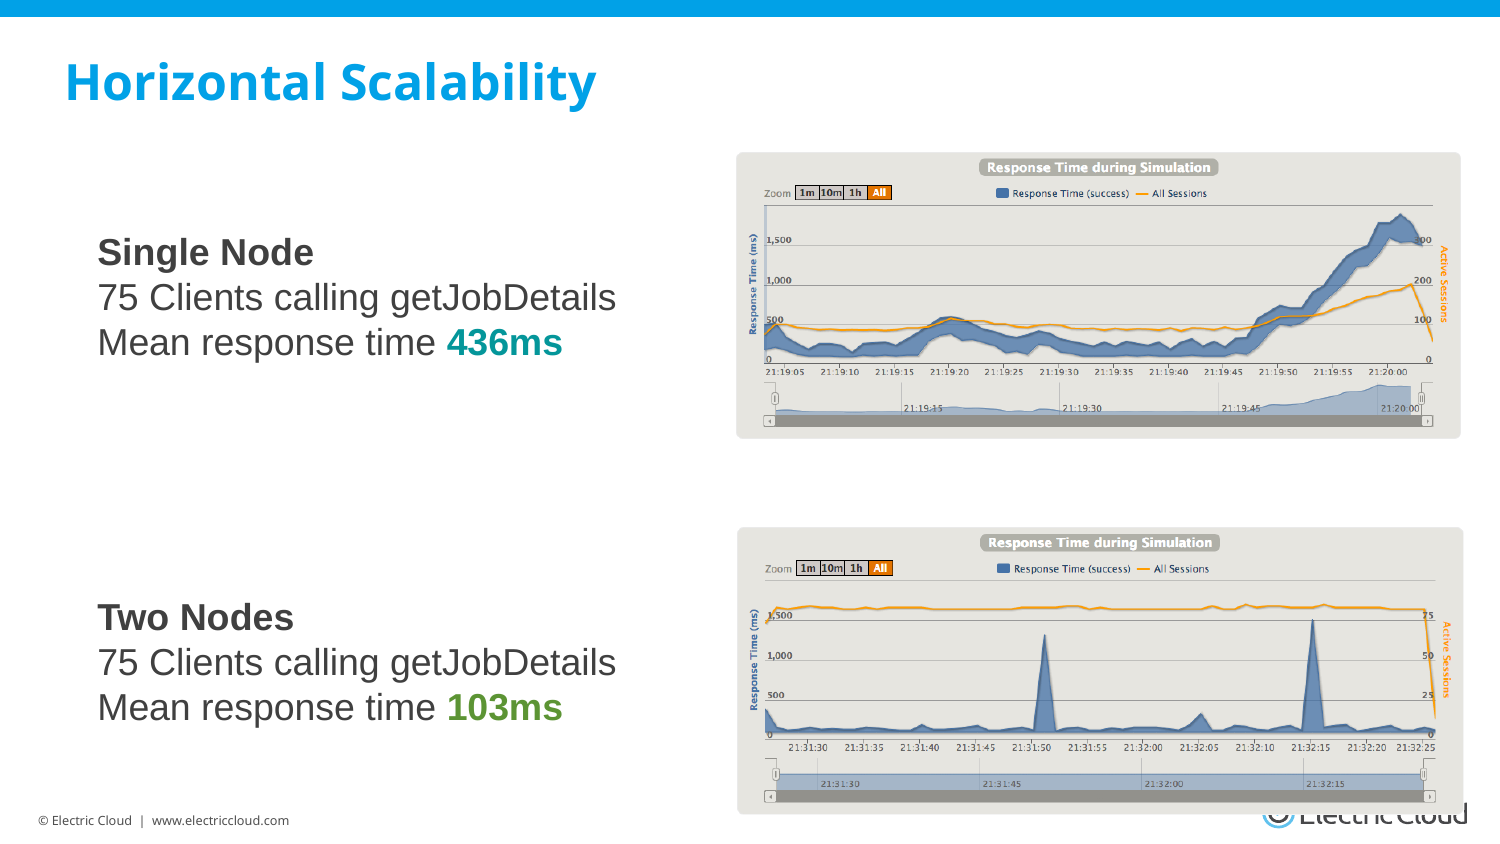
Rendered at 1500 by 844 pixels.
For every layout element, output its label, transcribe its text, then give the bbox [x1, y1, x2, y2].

title Horizontal Scalability [50, 42, 1385, 119]
picture [735, 525, 1464, 815]
picture [735, 150, 1464, 441]
text_box Two Nodes 75 Clients calling getJobDetails Mean response time 103ms [82, 585, 632, 736]
text_box Single Node 75 Clients calling getJobDetails Mean response time 436ms [82, 220, 632, 371]
